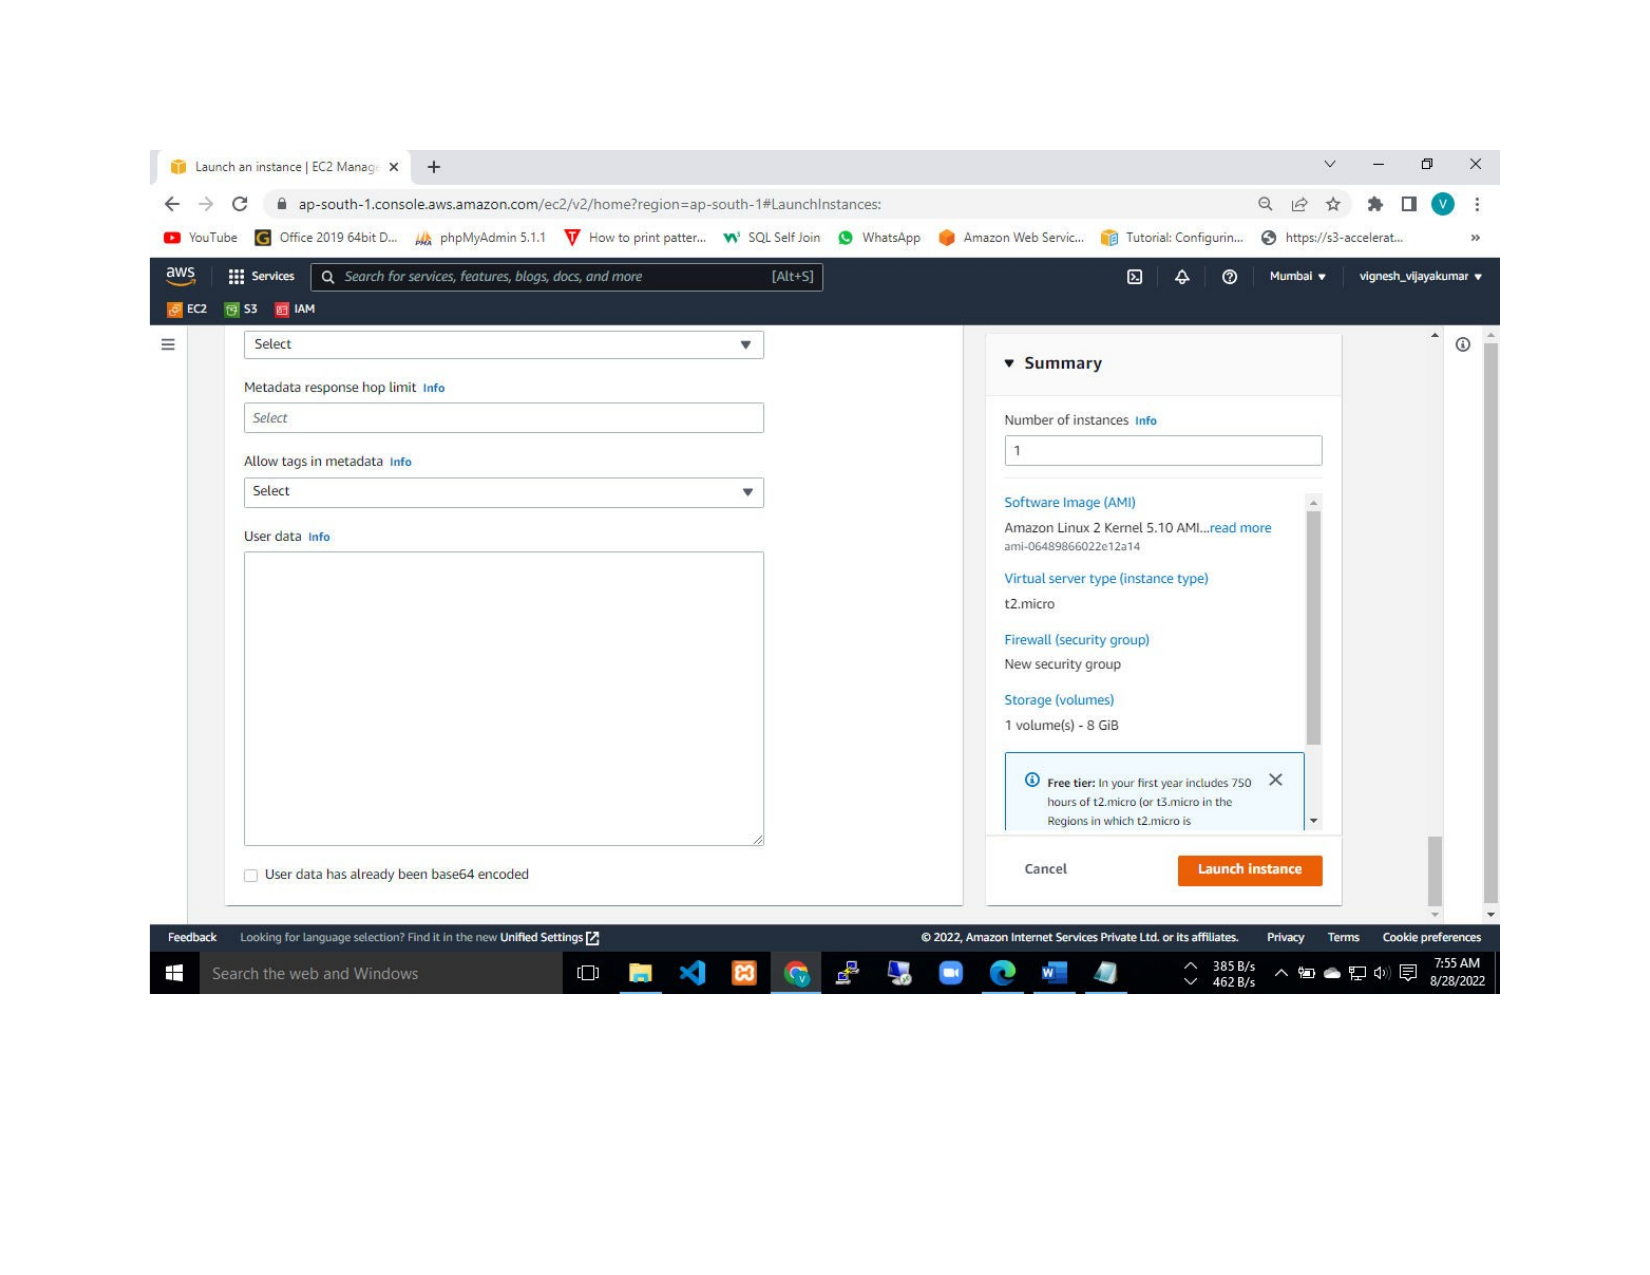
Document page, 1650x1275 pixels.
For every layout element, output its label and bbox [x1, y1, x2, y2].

text_box [149, 150, 1500, 994]
